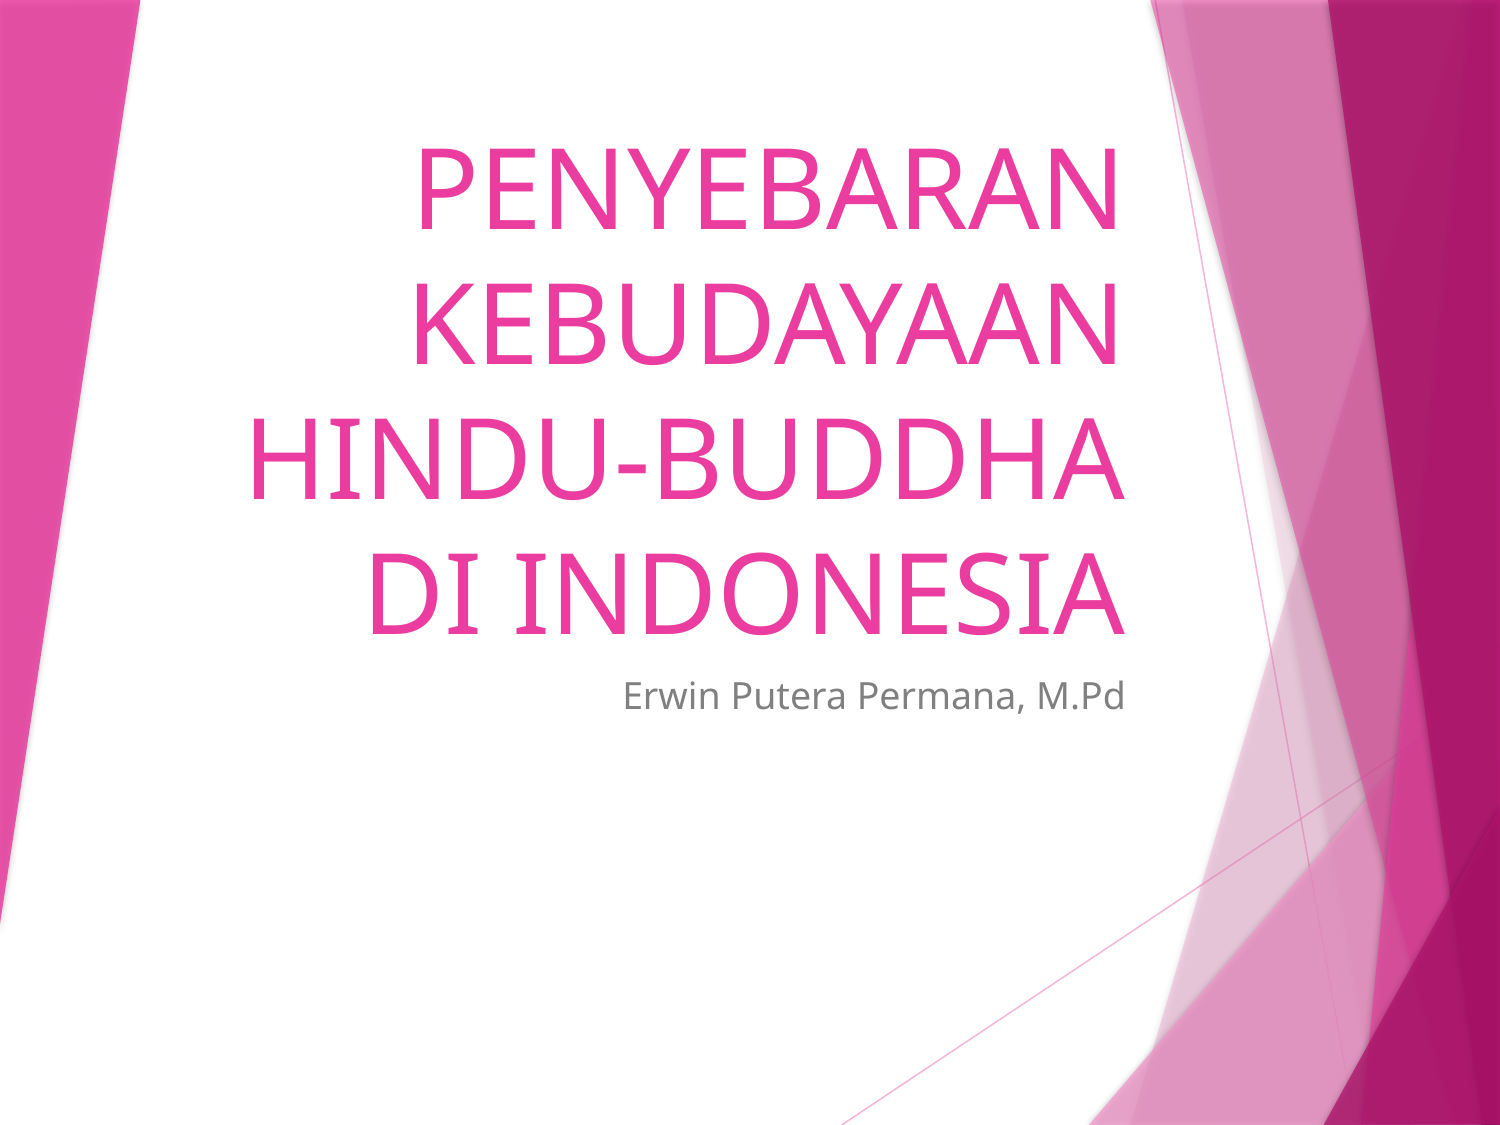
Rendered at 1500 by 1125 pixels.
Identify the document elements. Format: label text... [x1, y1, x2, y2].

subtitle Erwin Putera Permana, M.Pd [185, 664, 1142, 845]
title PENYEBARAN KEBUDAYAAN HINDU-BUDDHA DI INDONESIA [185, 394, 1142, 664]
